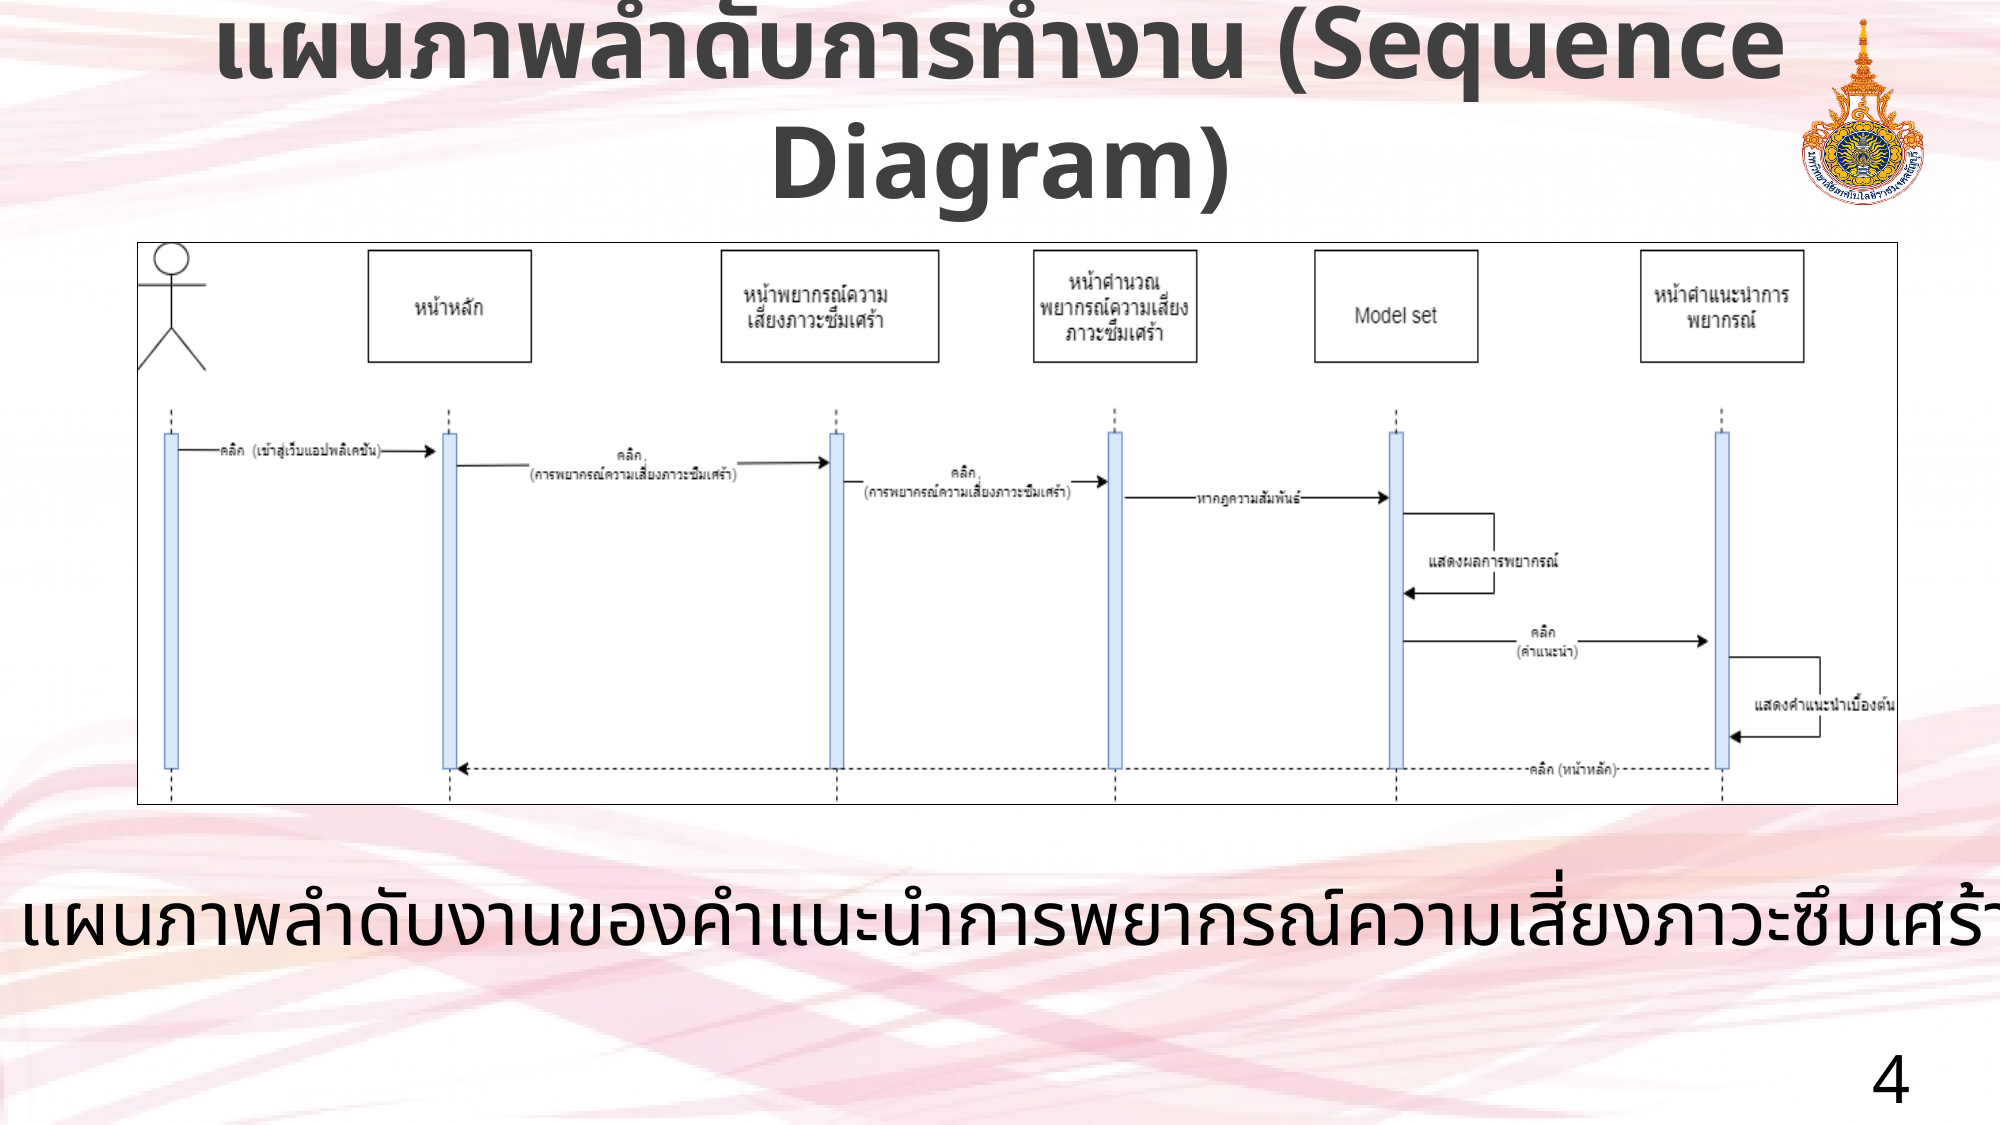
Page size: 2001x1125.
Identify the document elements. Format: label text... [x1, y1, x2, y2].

picture [0, 0, 2001, 1125]
text_box แผนภาพลำดับงานของคำแนะนำการพยากรณ์ความเสี่ยงภาวะซึมเศร้า [4, 862, 2000, 968]
text_box 41 [1858, 1029, 1959, 1125]
title แผนภาพลำดับการทำงาน (Sequence Diagram) [0, 13, 2000, 184]
